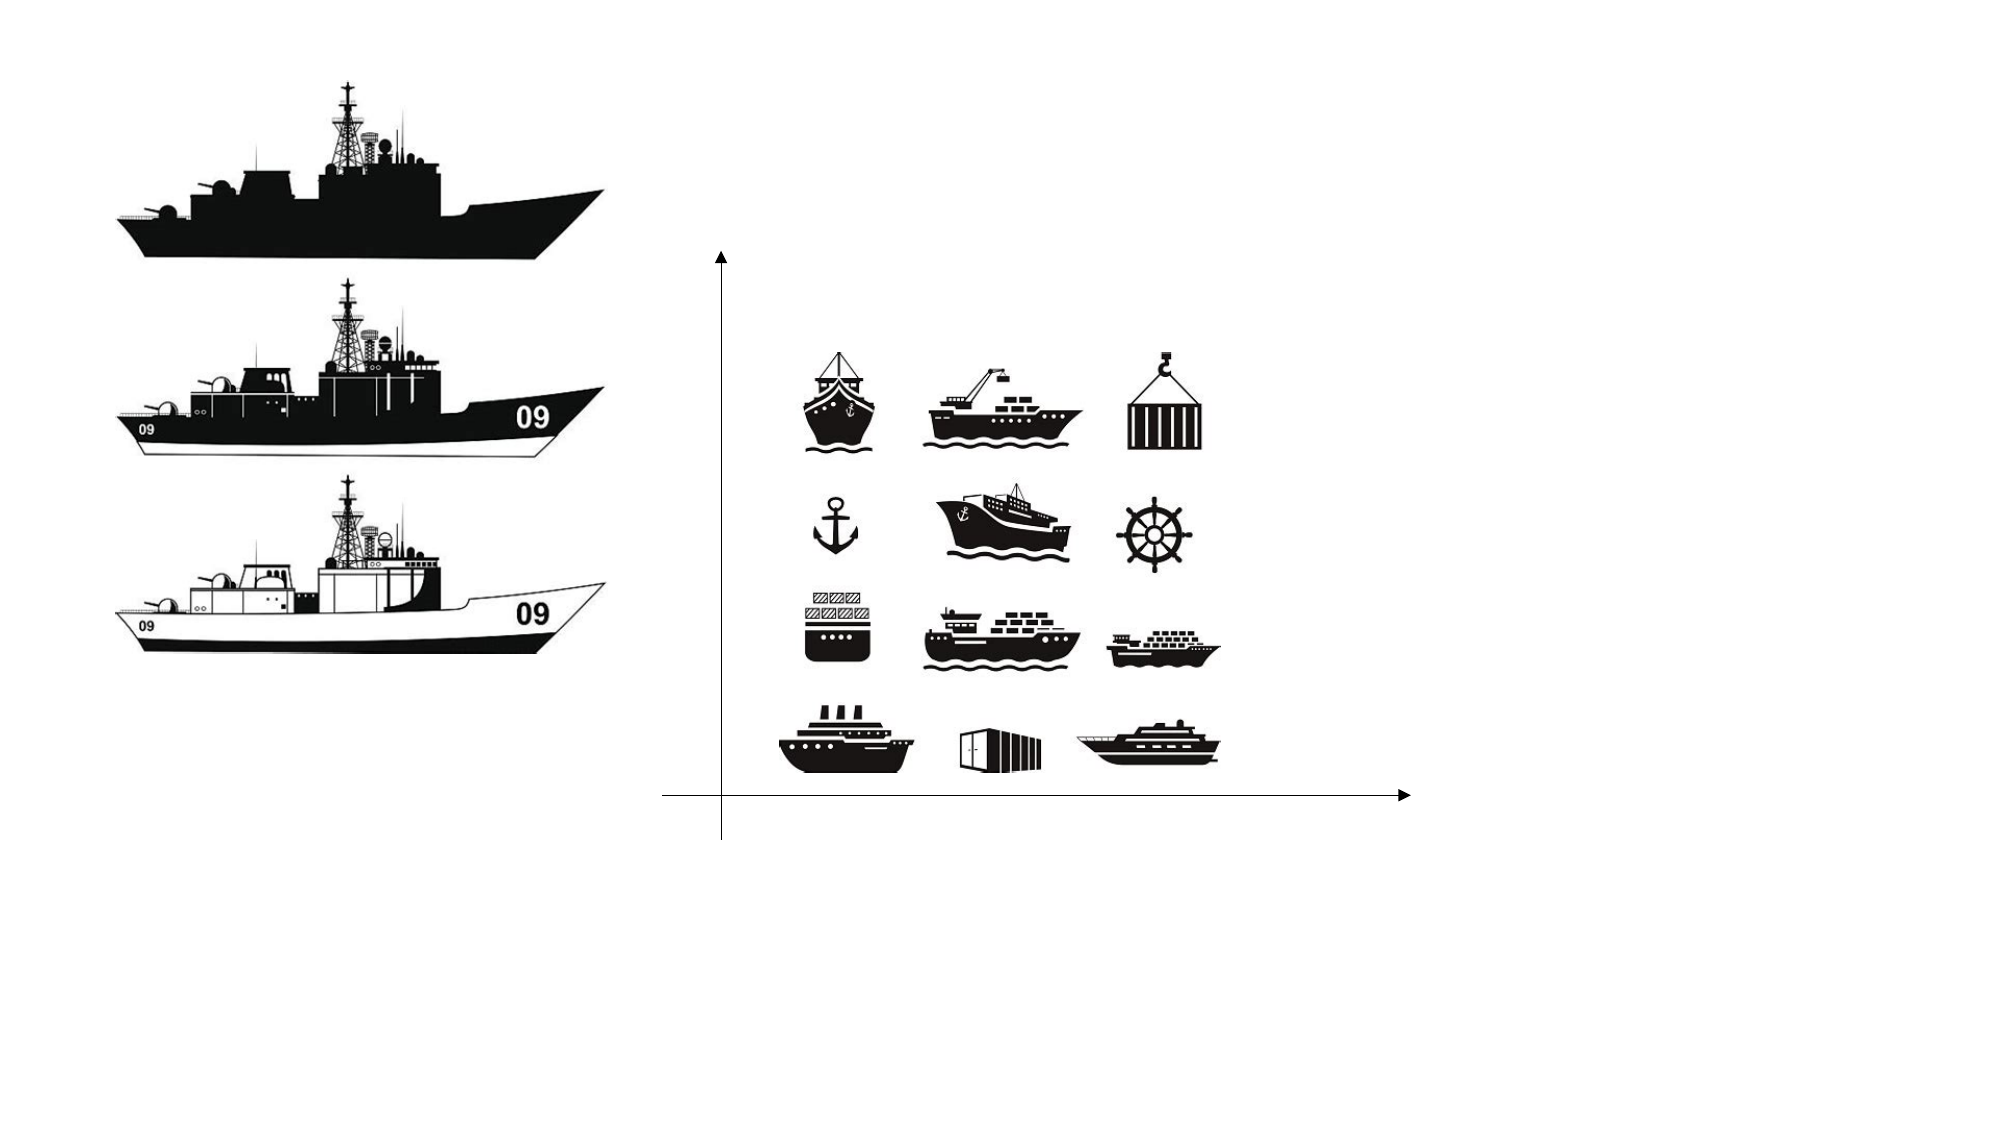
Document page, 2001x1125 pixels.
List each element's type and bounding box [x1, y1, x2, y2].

picture [779, 351, 1221, 773]
picture [115, 80, 610, 654]
